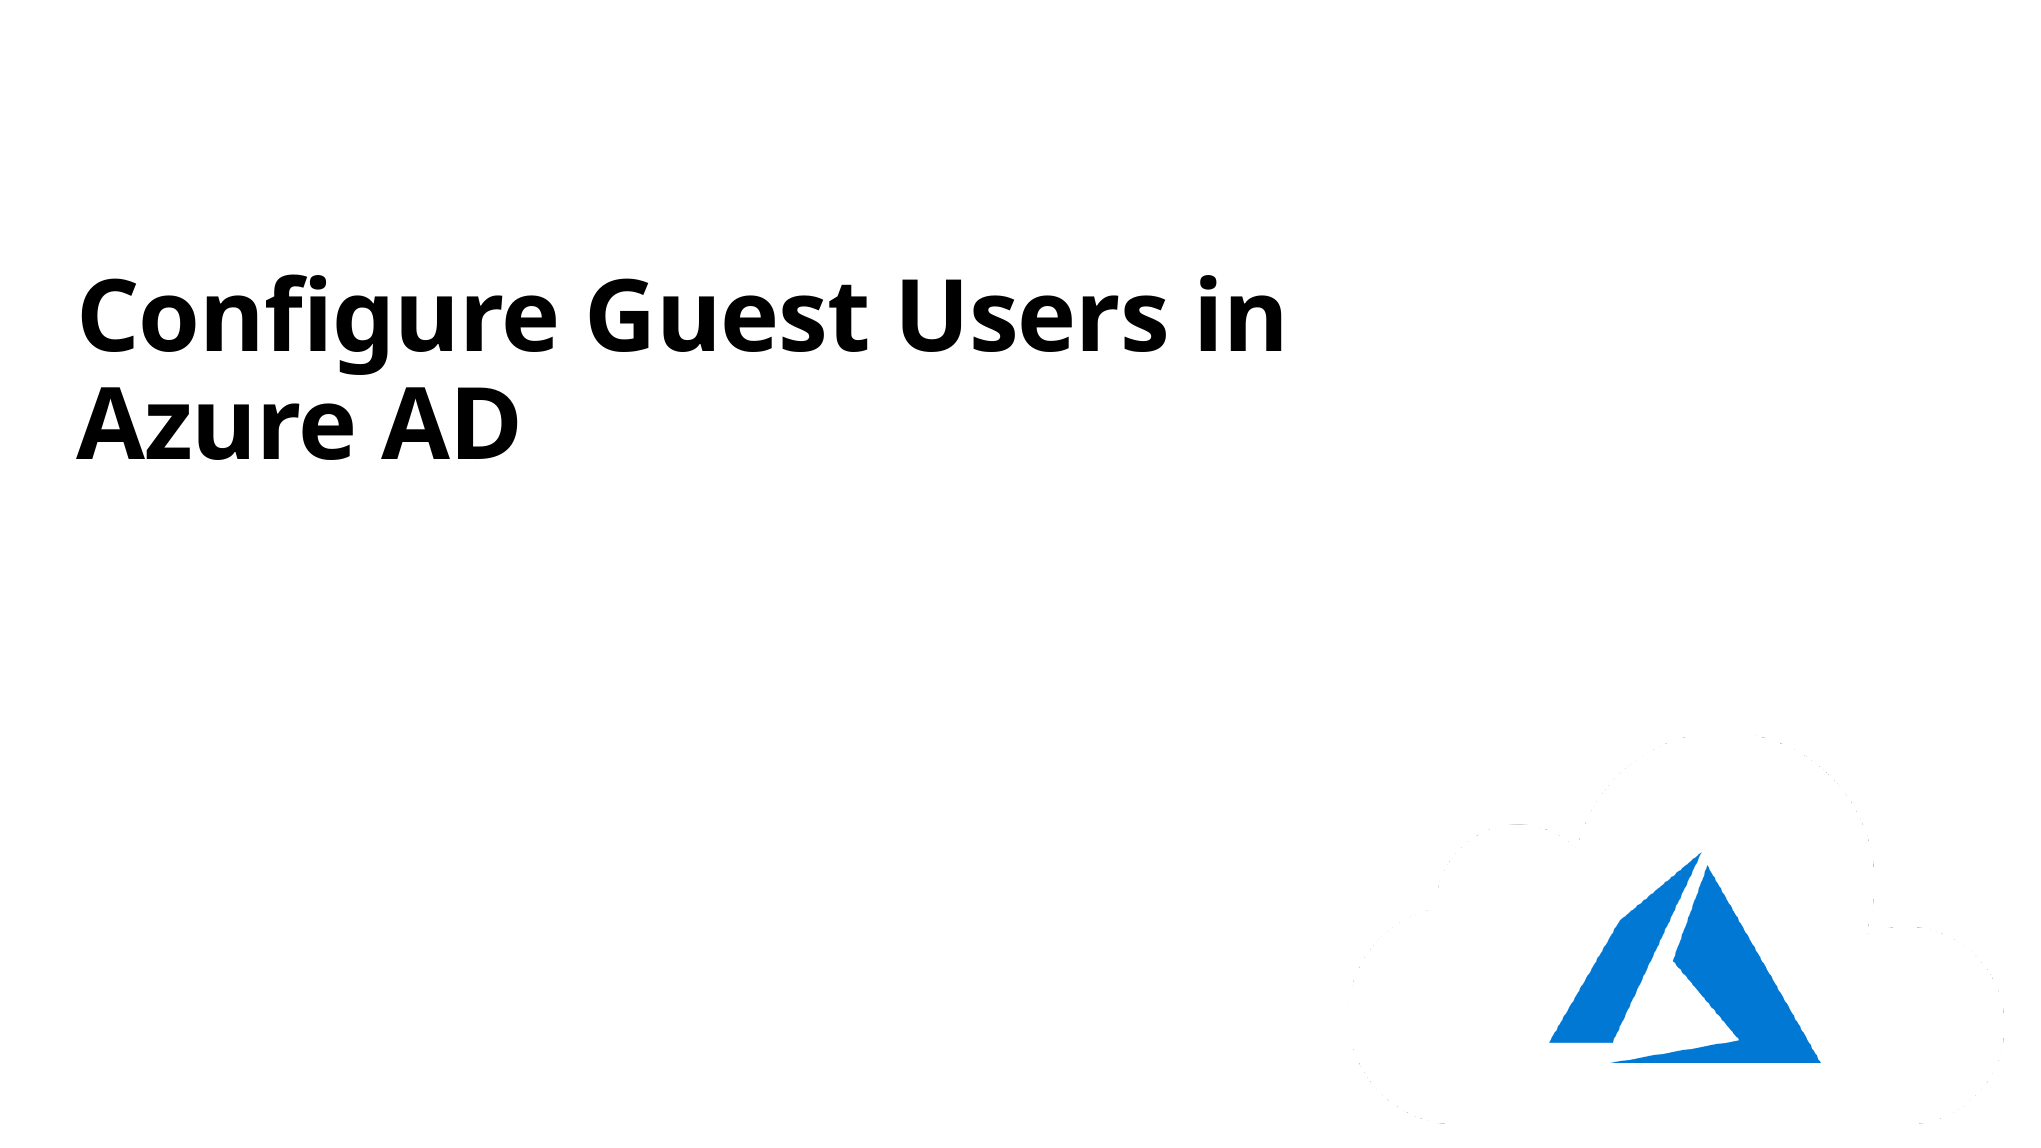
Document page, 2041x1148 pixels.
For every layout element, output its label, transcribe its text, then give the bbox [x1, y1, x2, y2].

title Configure Guest Users in Azure AD [76, 157, 1324, 753]
picture [1347, 732, 2004, 1124]
